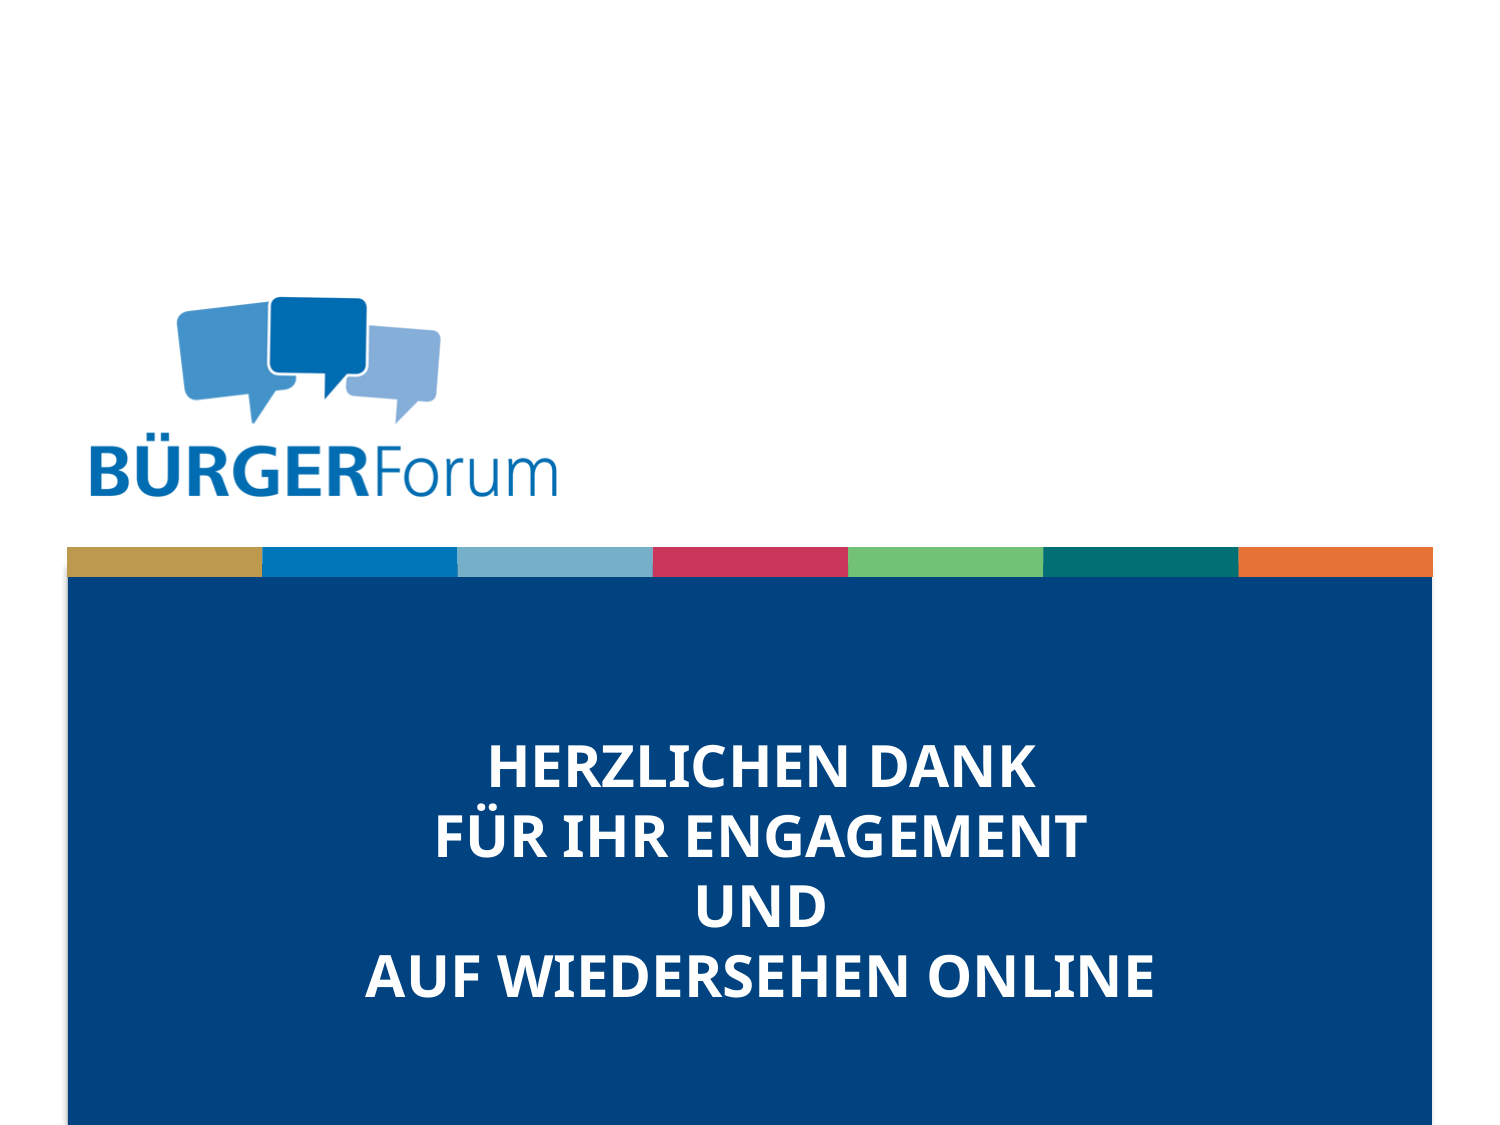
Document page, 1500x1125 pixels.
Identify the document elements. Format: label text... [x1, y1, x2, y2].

picture [88, 291, 561, 501]
text_box [67, 585, 1433, 1125]
picture [458, 547, 1433, 578]
text_box HERZLICHEN DANK FÜR IHR ENGAGEMENT UND AUF WIEDERSEHEN ONLINE [205, 729, 1332, 1010]
picture [67, 547, 262, 578]
